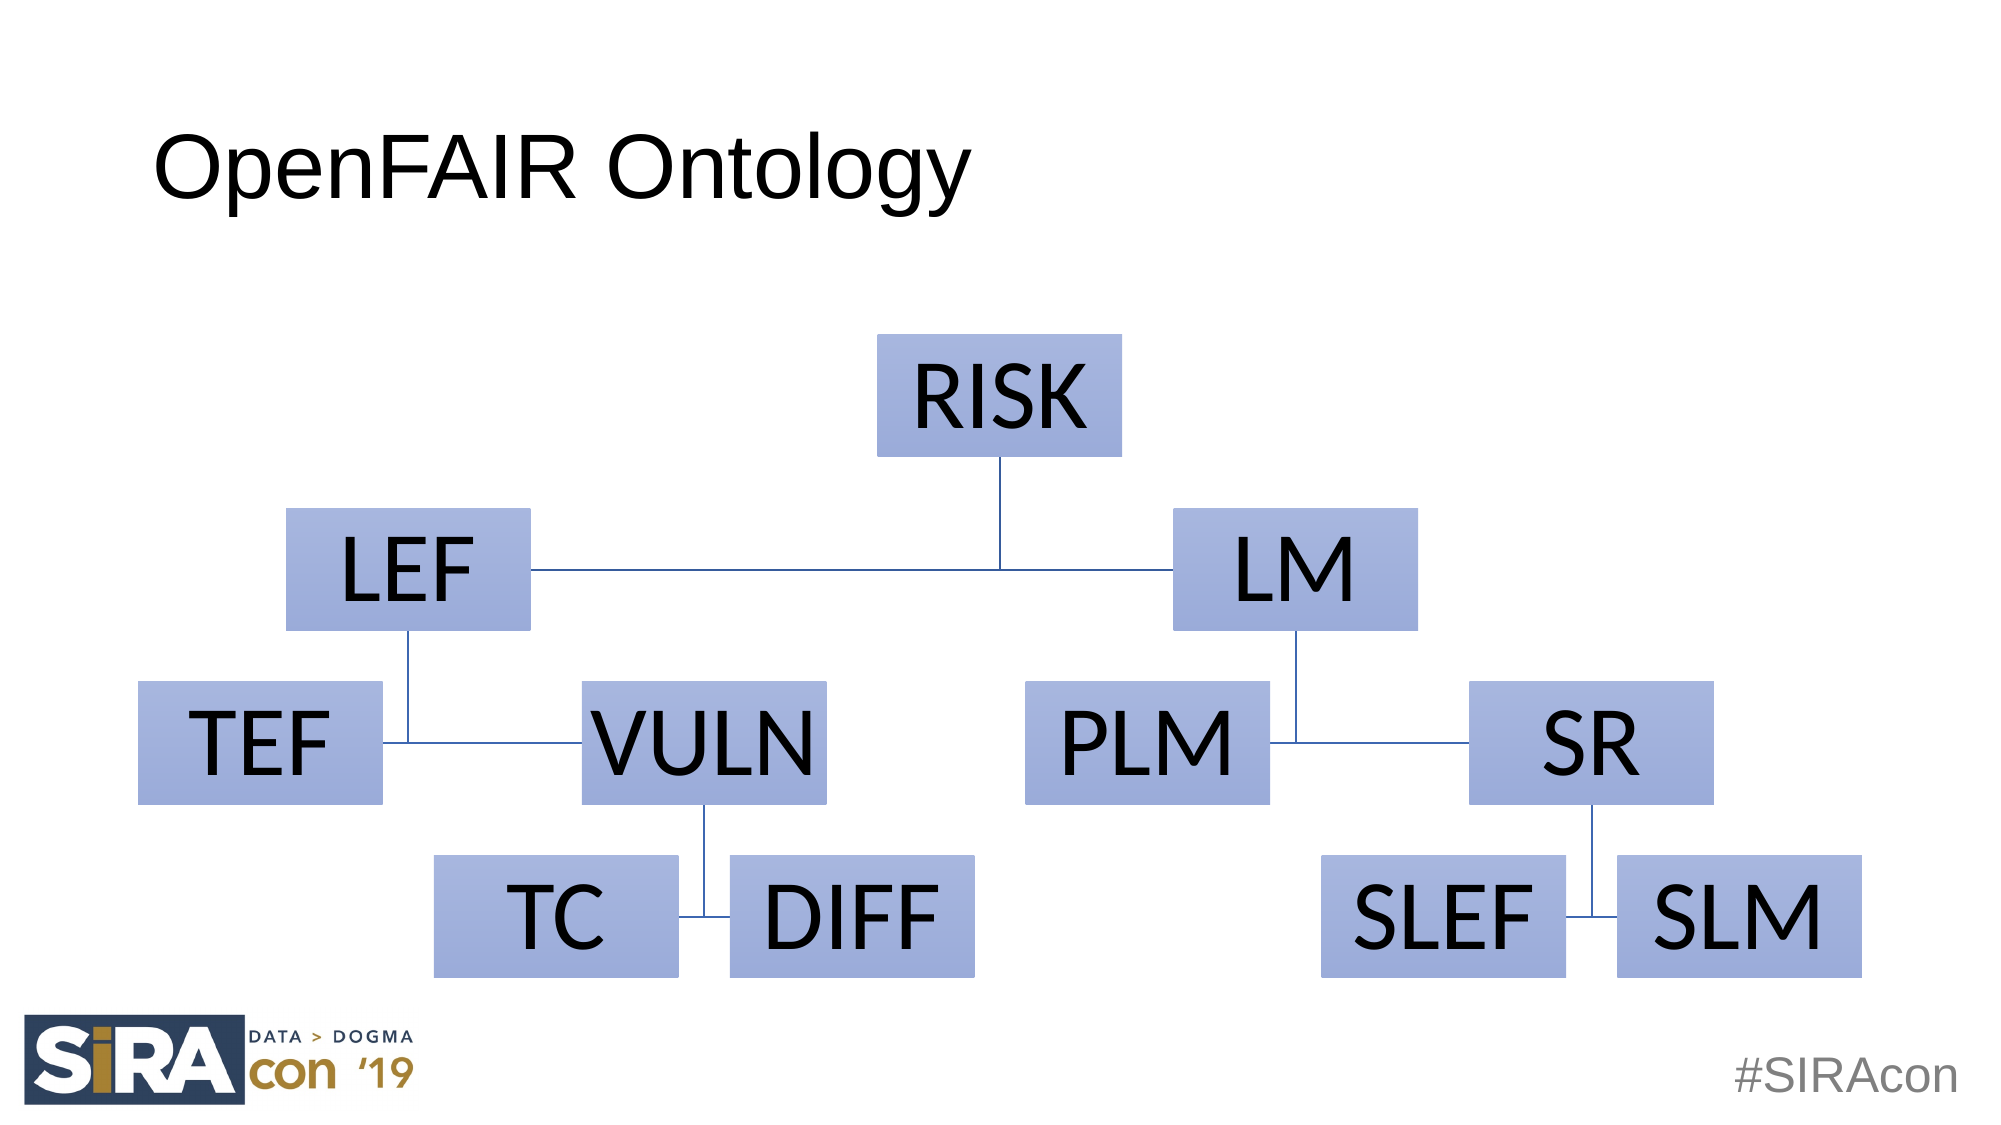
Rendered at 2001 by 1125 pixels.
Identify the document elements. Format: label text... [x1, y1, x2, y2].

title OpenFAIR Ontology [137, 59, 1863, 278]
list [137, 299, 1863, 1014]
picture [18, 1007, 419, 1111]
